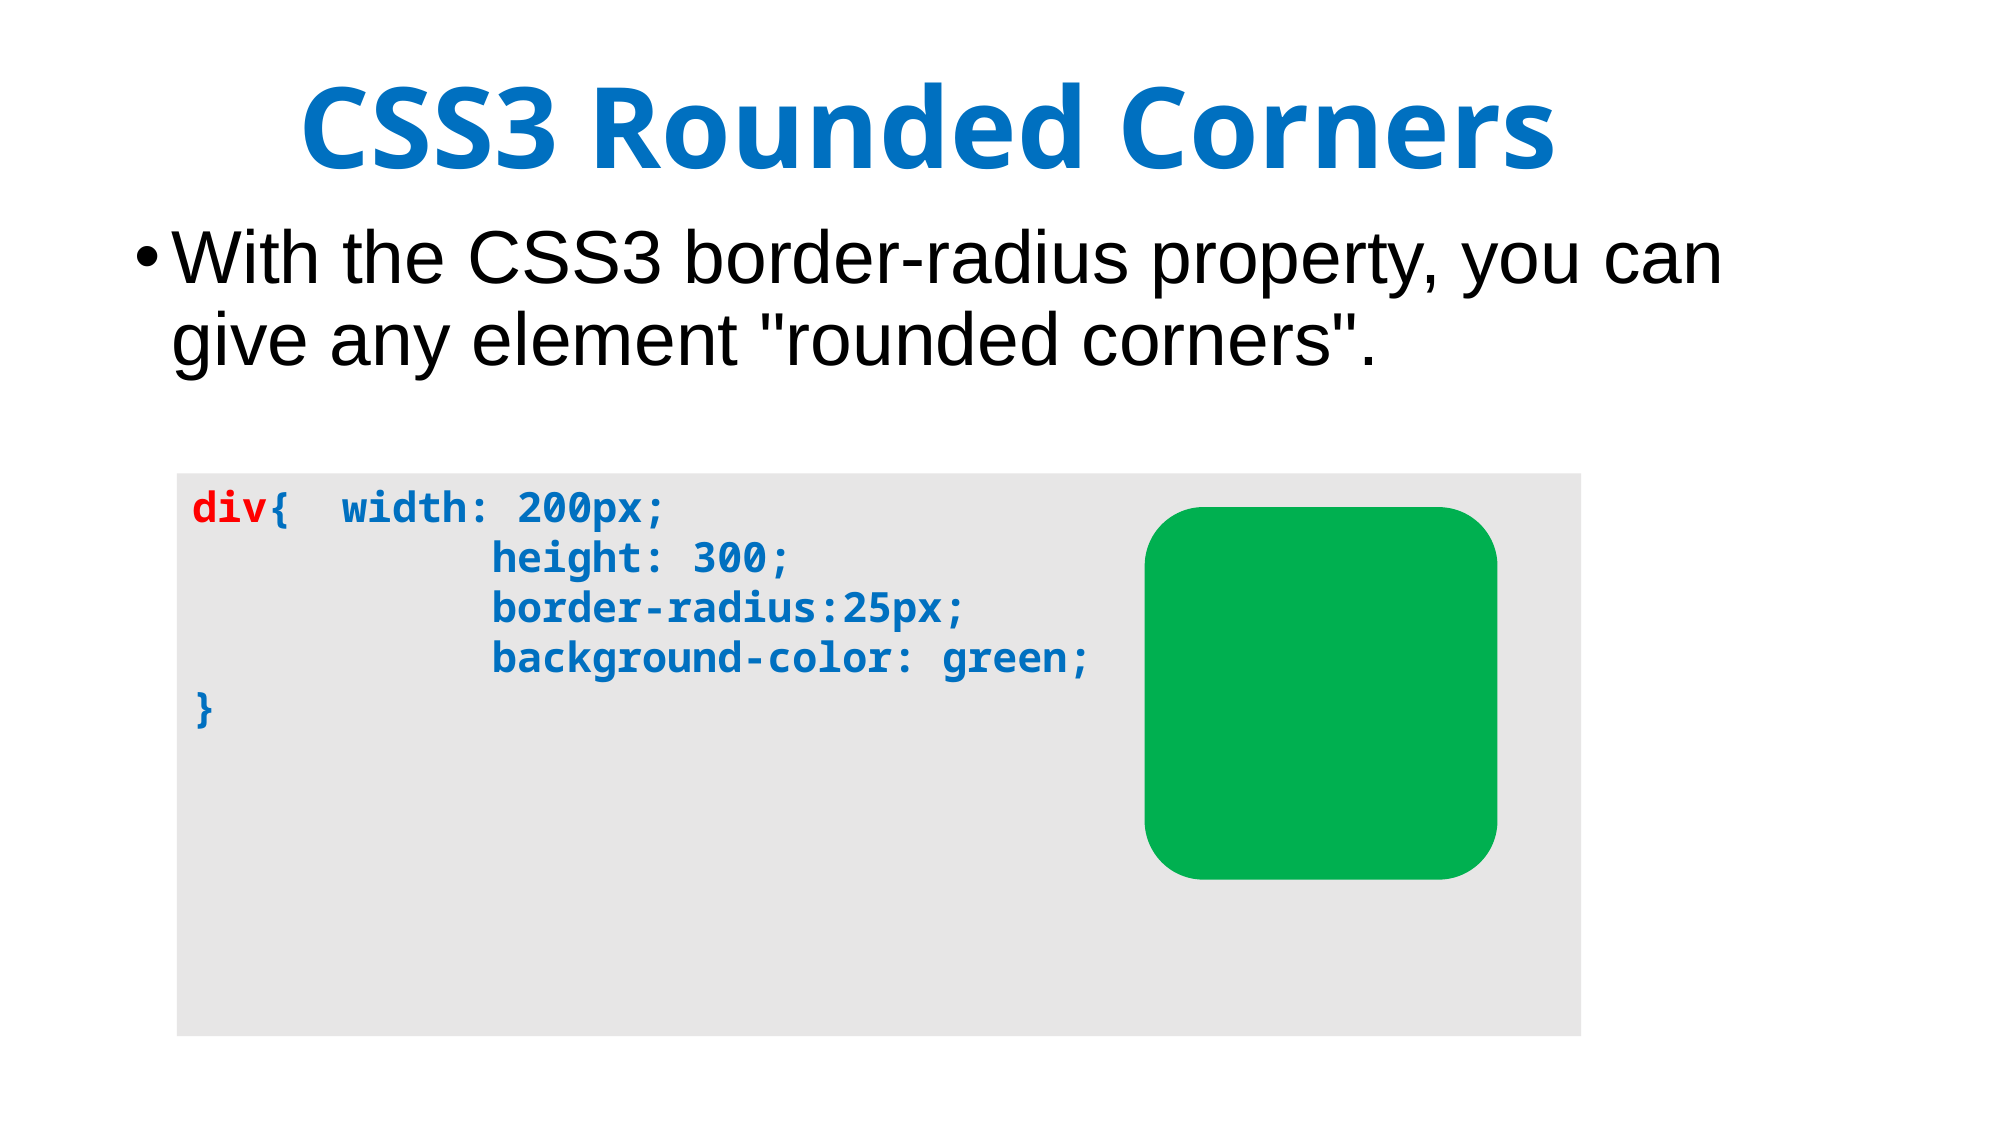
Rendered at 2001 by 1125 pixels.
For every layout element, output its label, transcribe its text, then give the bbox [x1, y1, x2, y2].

text_box div{ width: 200px; height: 300; border-radius:25px; background-color: green; } [176, 473, 1582, 1037]
list With the CSS3 border-radius property, you can give any element "rounded corners". [119, 211, 1850, 396]
title CSS3 Rounded Corners [206, 60, 1650, 206]
text_box [1144, 507, 1498, 880]
